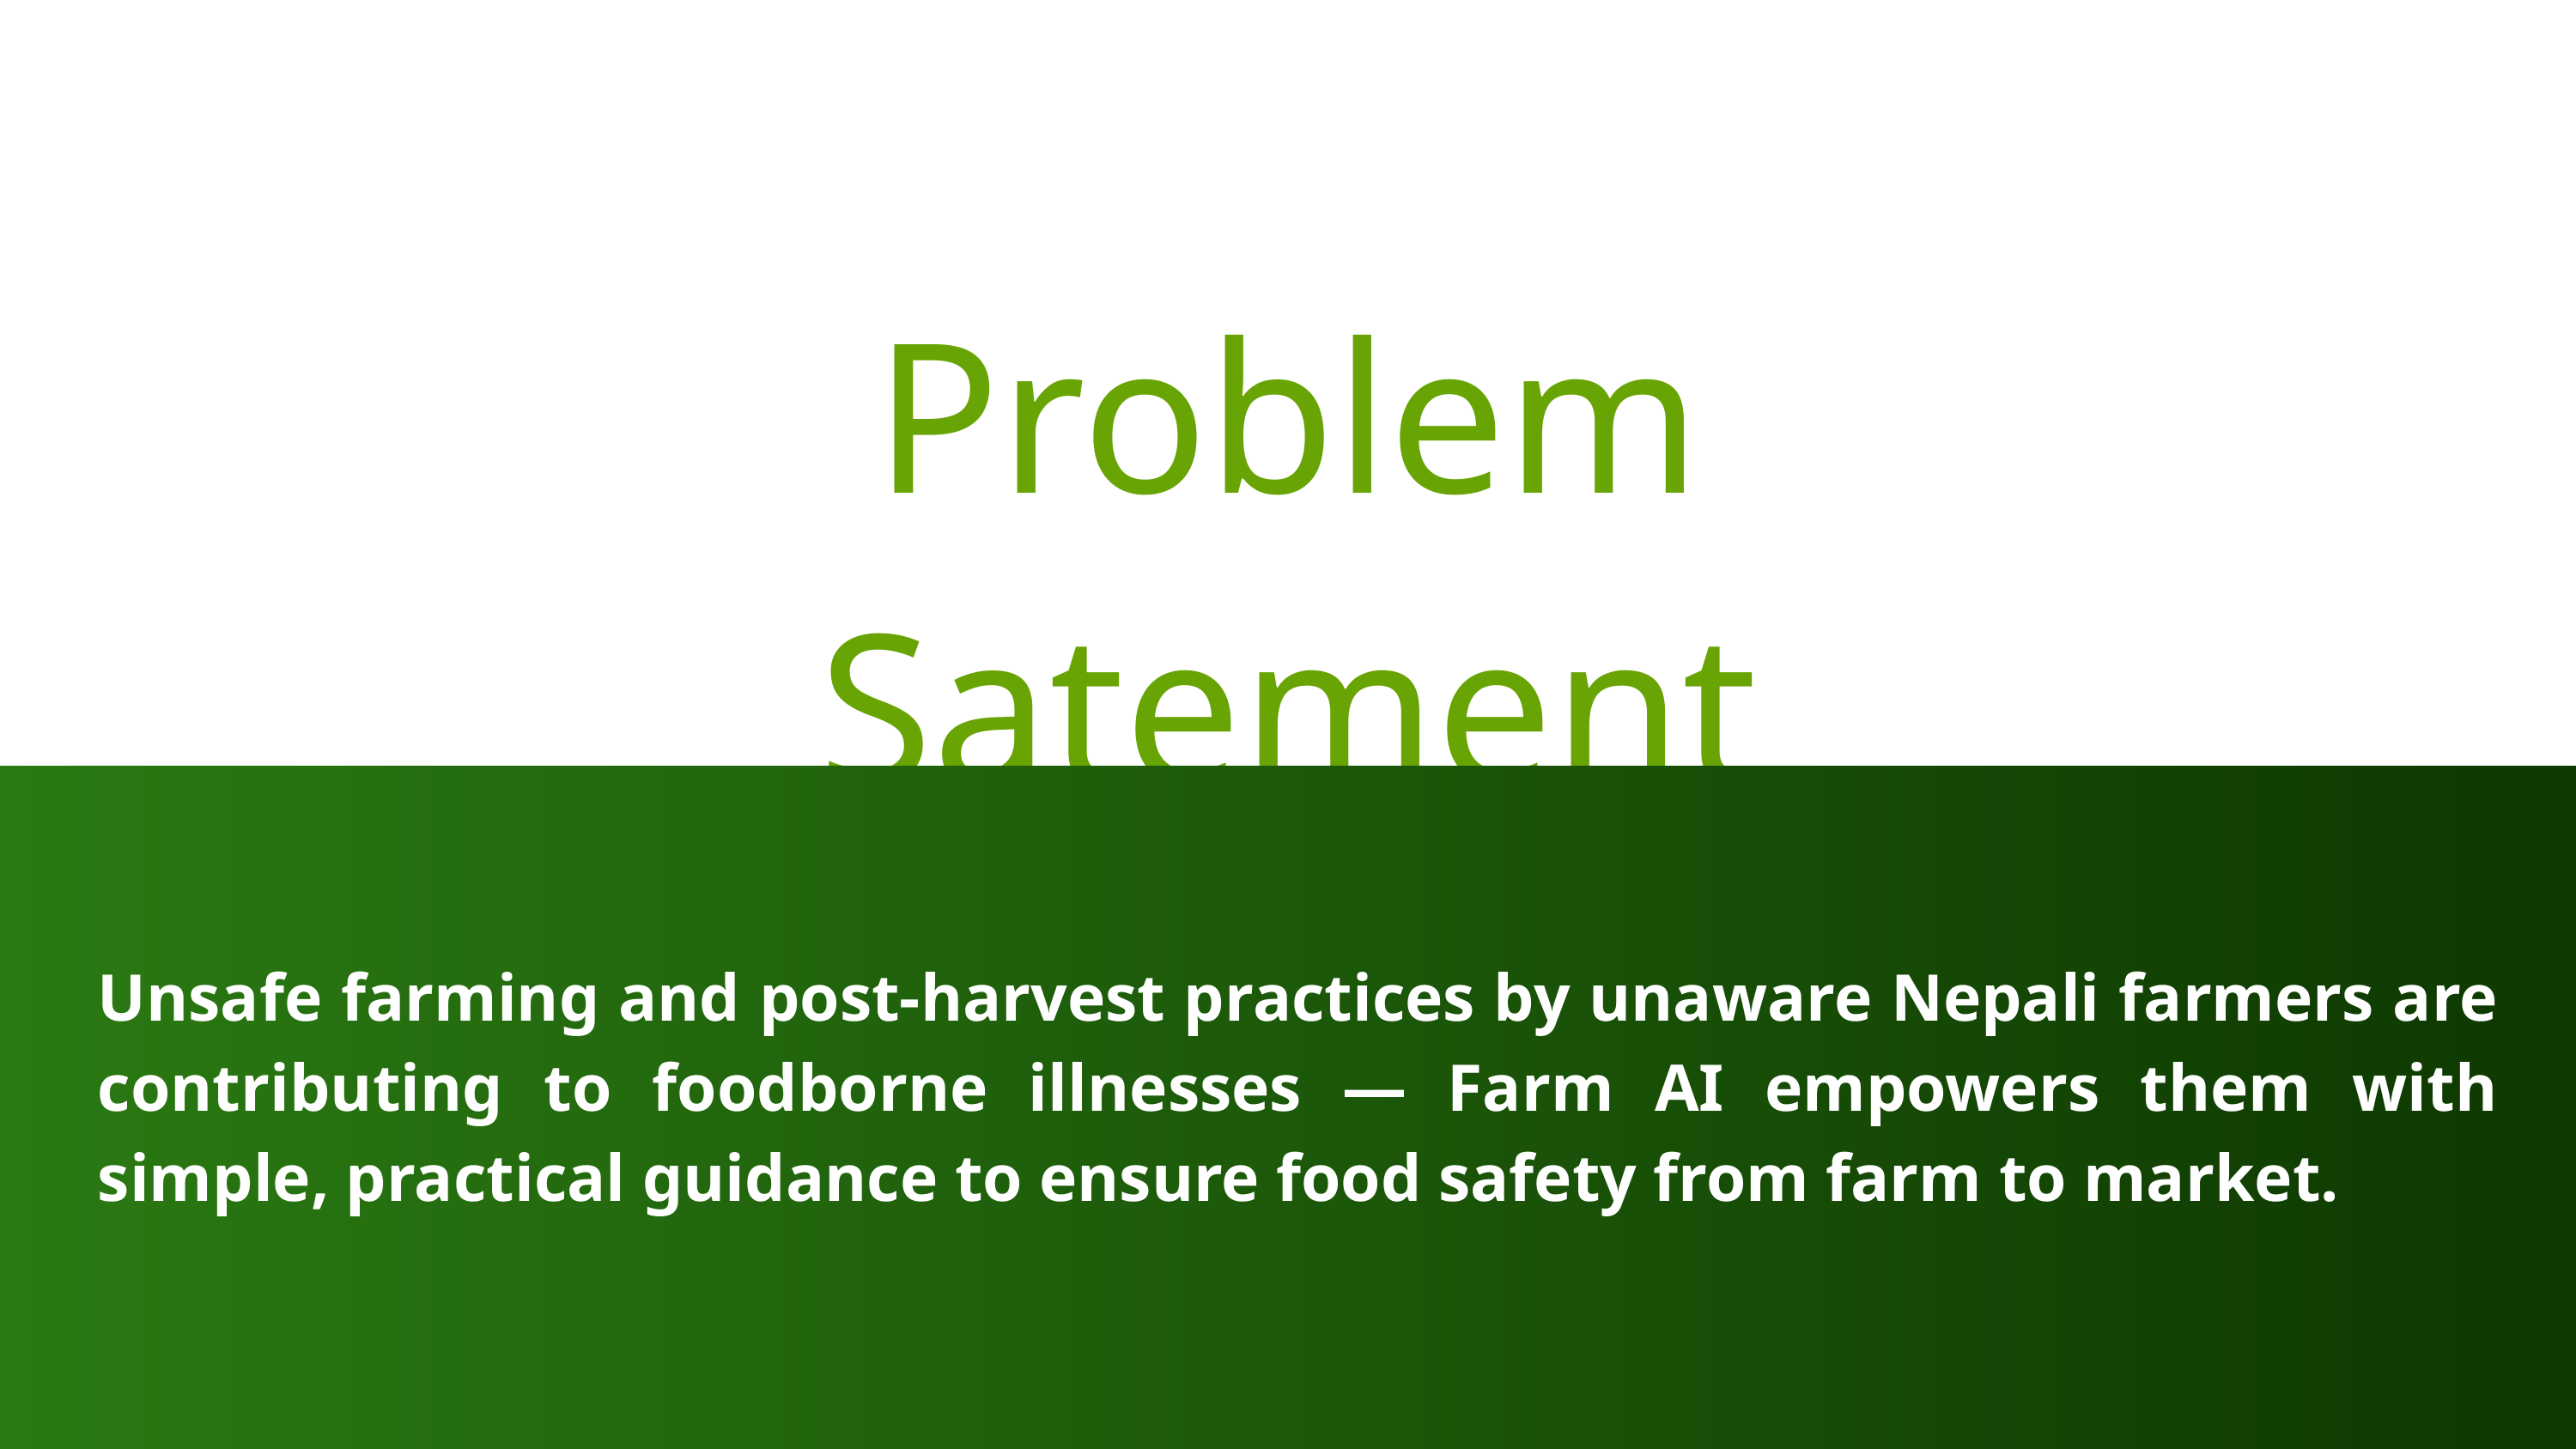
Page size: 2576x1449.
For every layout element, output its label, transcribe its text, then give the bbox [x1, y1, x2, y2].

text_box Problem Satement [408, 243, 2168, 763]
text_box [0, 766, 2576, 1449]
